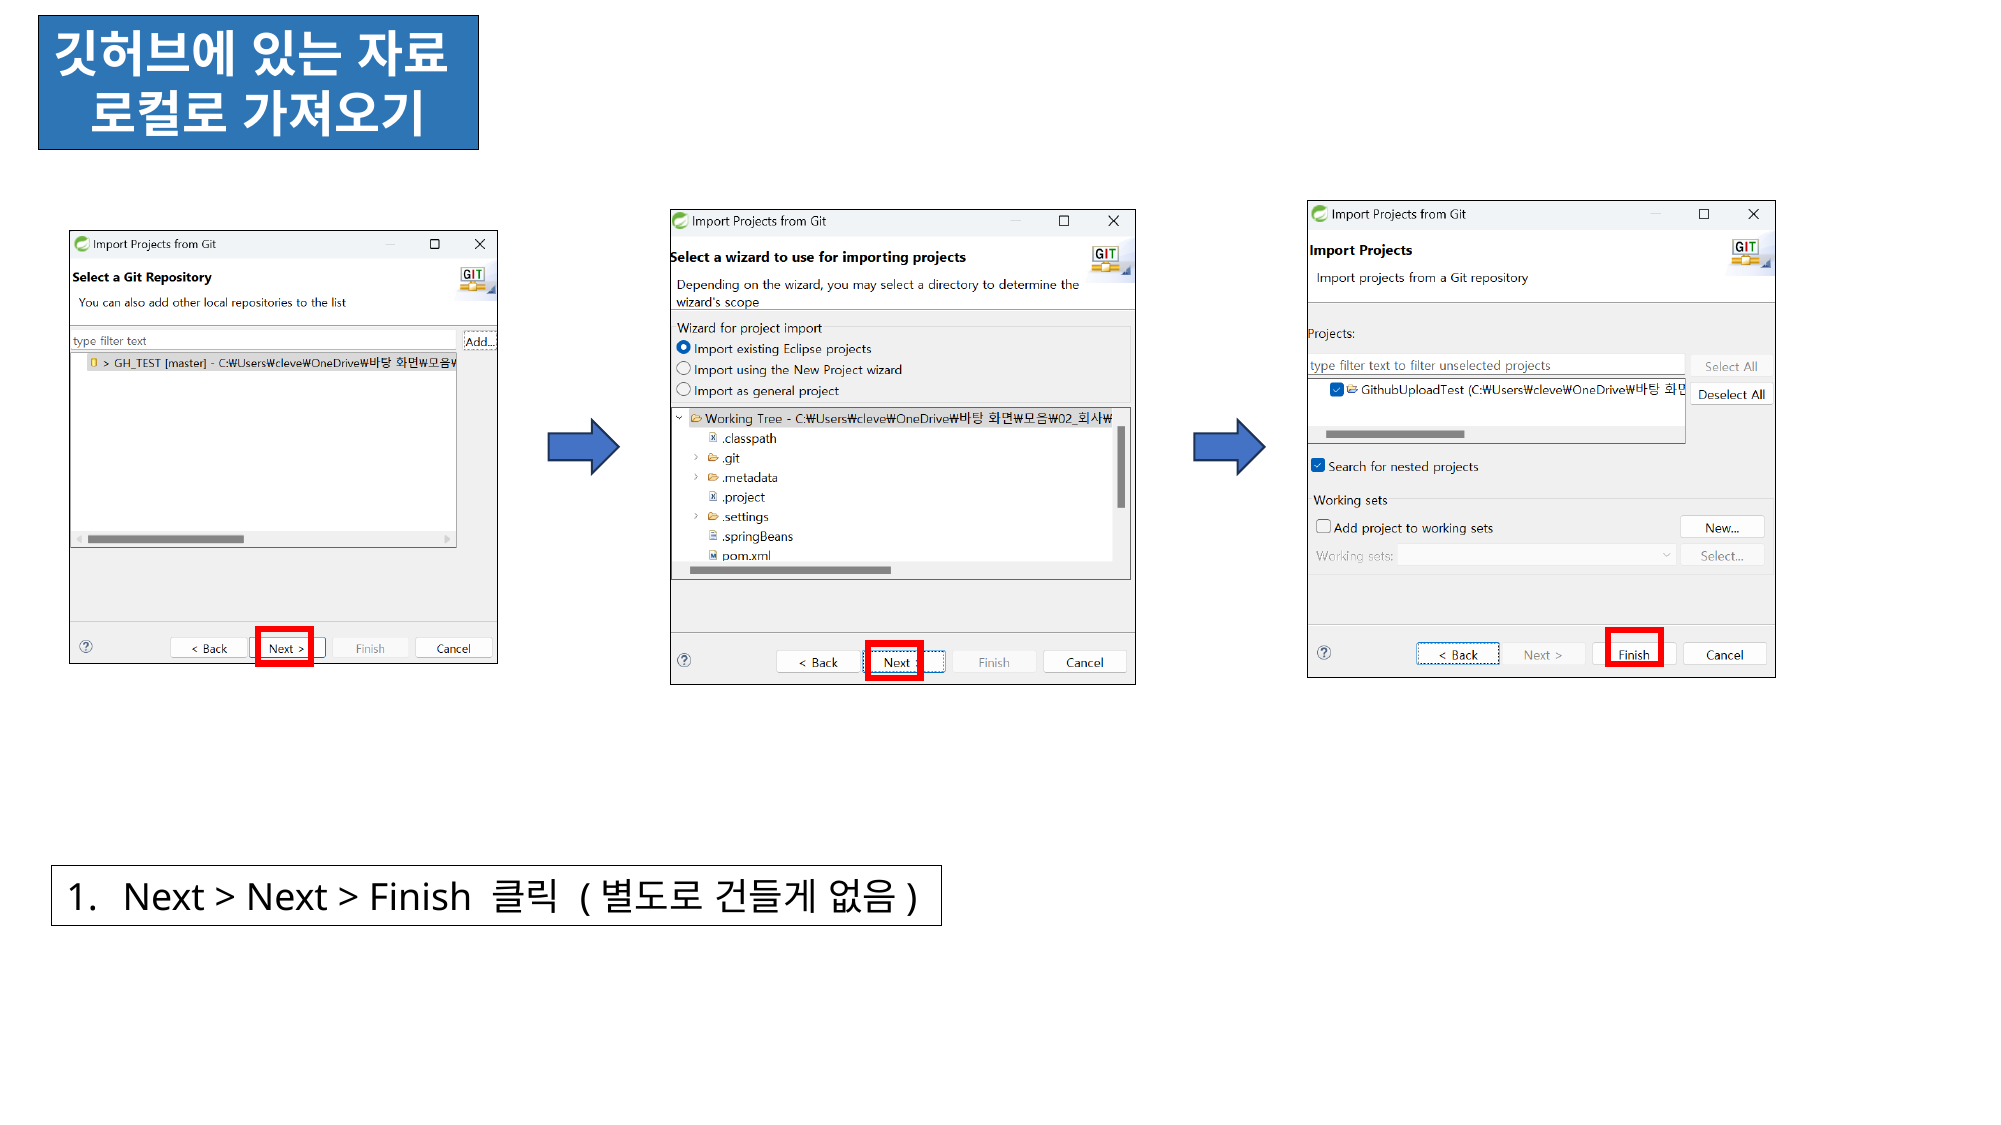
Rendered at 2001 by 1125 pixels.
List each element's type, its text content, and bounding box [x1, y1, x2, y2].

text_box 깃허브에 있는 자료 로컬로 가져오기 [38, 15, 479, 150]
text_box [51, 200, 1776, 927]
